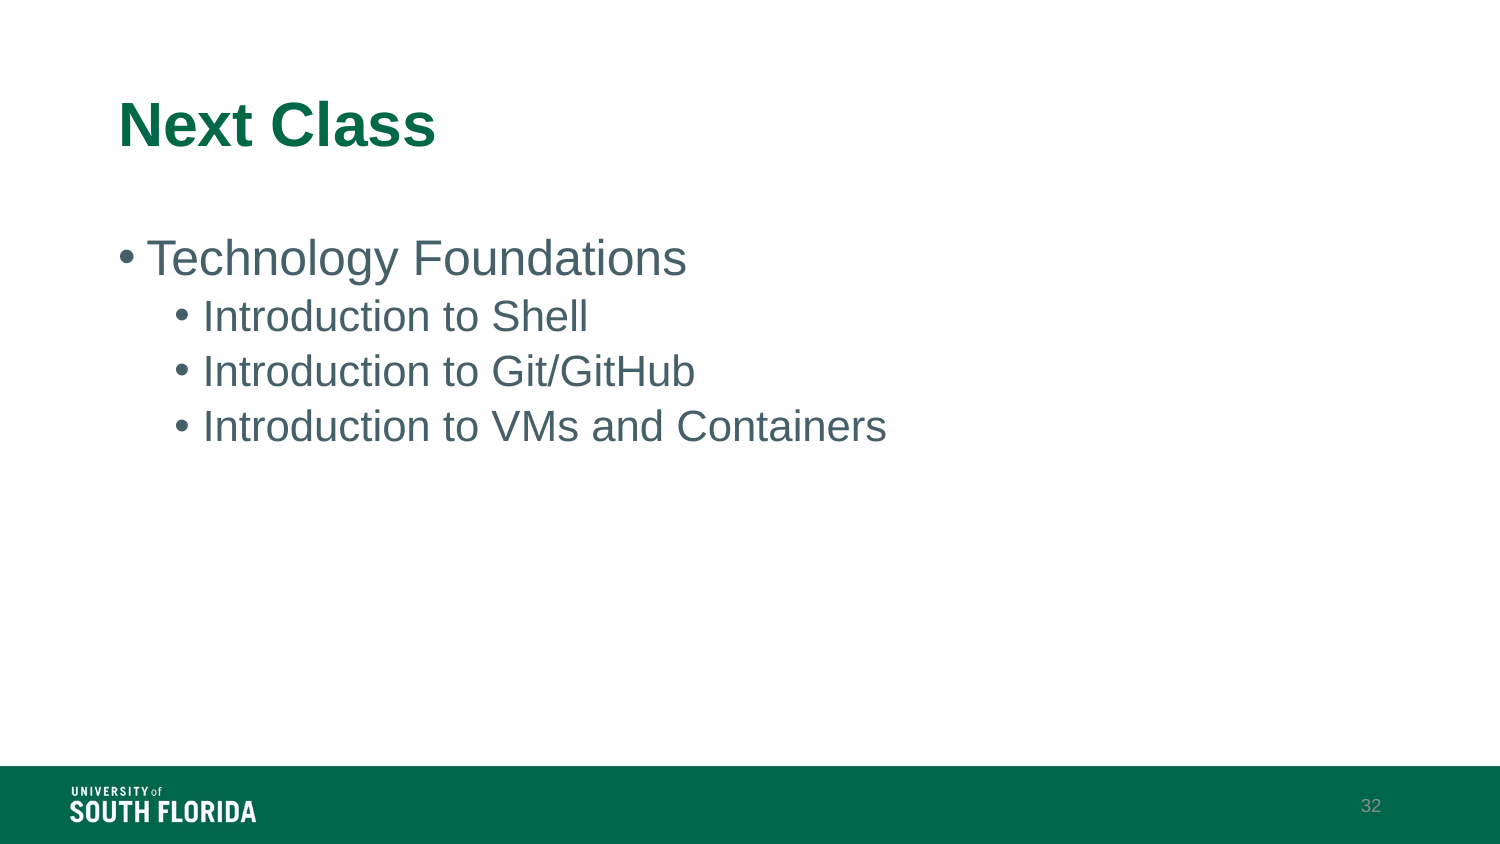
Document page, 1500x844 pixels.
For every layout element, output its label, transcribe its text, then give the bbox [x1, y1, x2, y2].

title Next Class [103, 44, 1397, 208]
picture [0, 0, 1500, 844]
slide_number 32 [1059, 782, 1397, 827]
list Technology Foundations Introduction to Shell Introduction to Git/GitHub Introduction to VMs and Containers [103, 224, 1397, 760]
